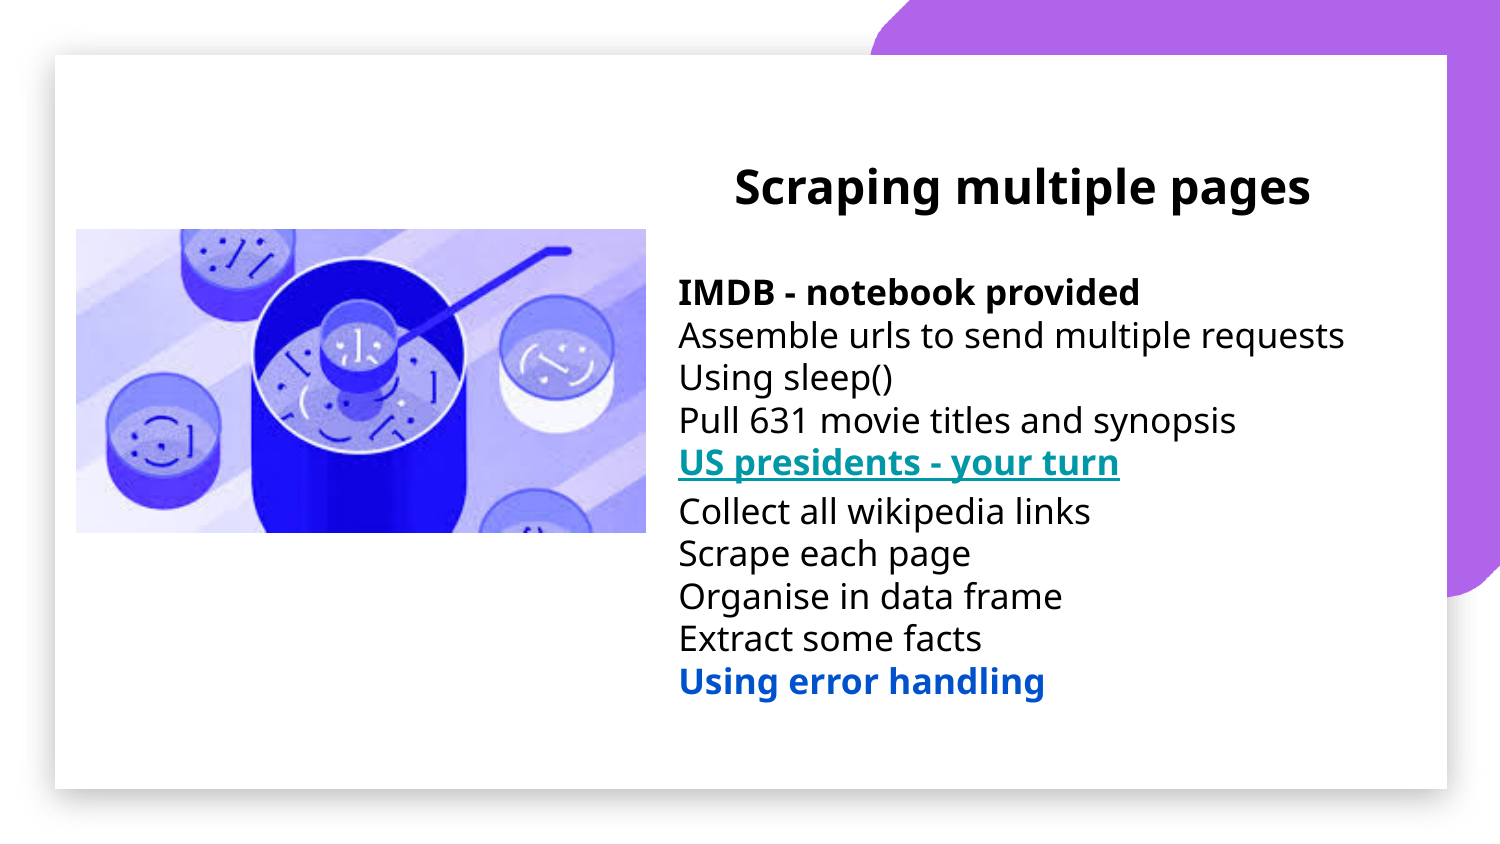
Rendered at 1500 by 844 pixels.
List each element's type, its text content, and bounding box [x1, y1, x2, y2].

picture [0, 0, 1500, 844]
text_box IMDB - notebook provided Assemble urls to send multiple requests Using sleep() Pull 631 movie titles and synopsis US presidents - your turn Collect all wikipedia links Scrape each page Organise in data frame Extract some facts Using error handling [663, 255, 1411, 708]
text_box Scraping multiple pages [670, 141, 1377, 218]
